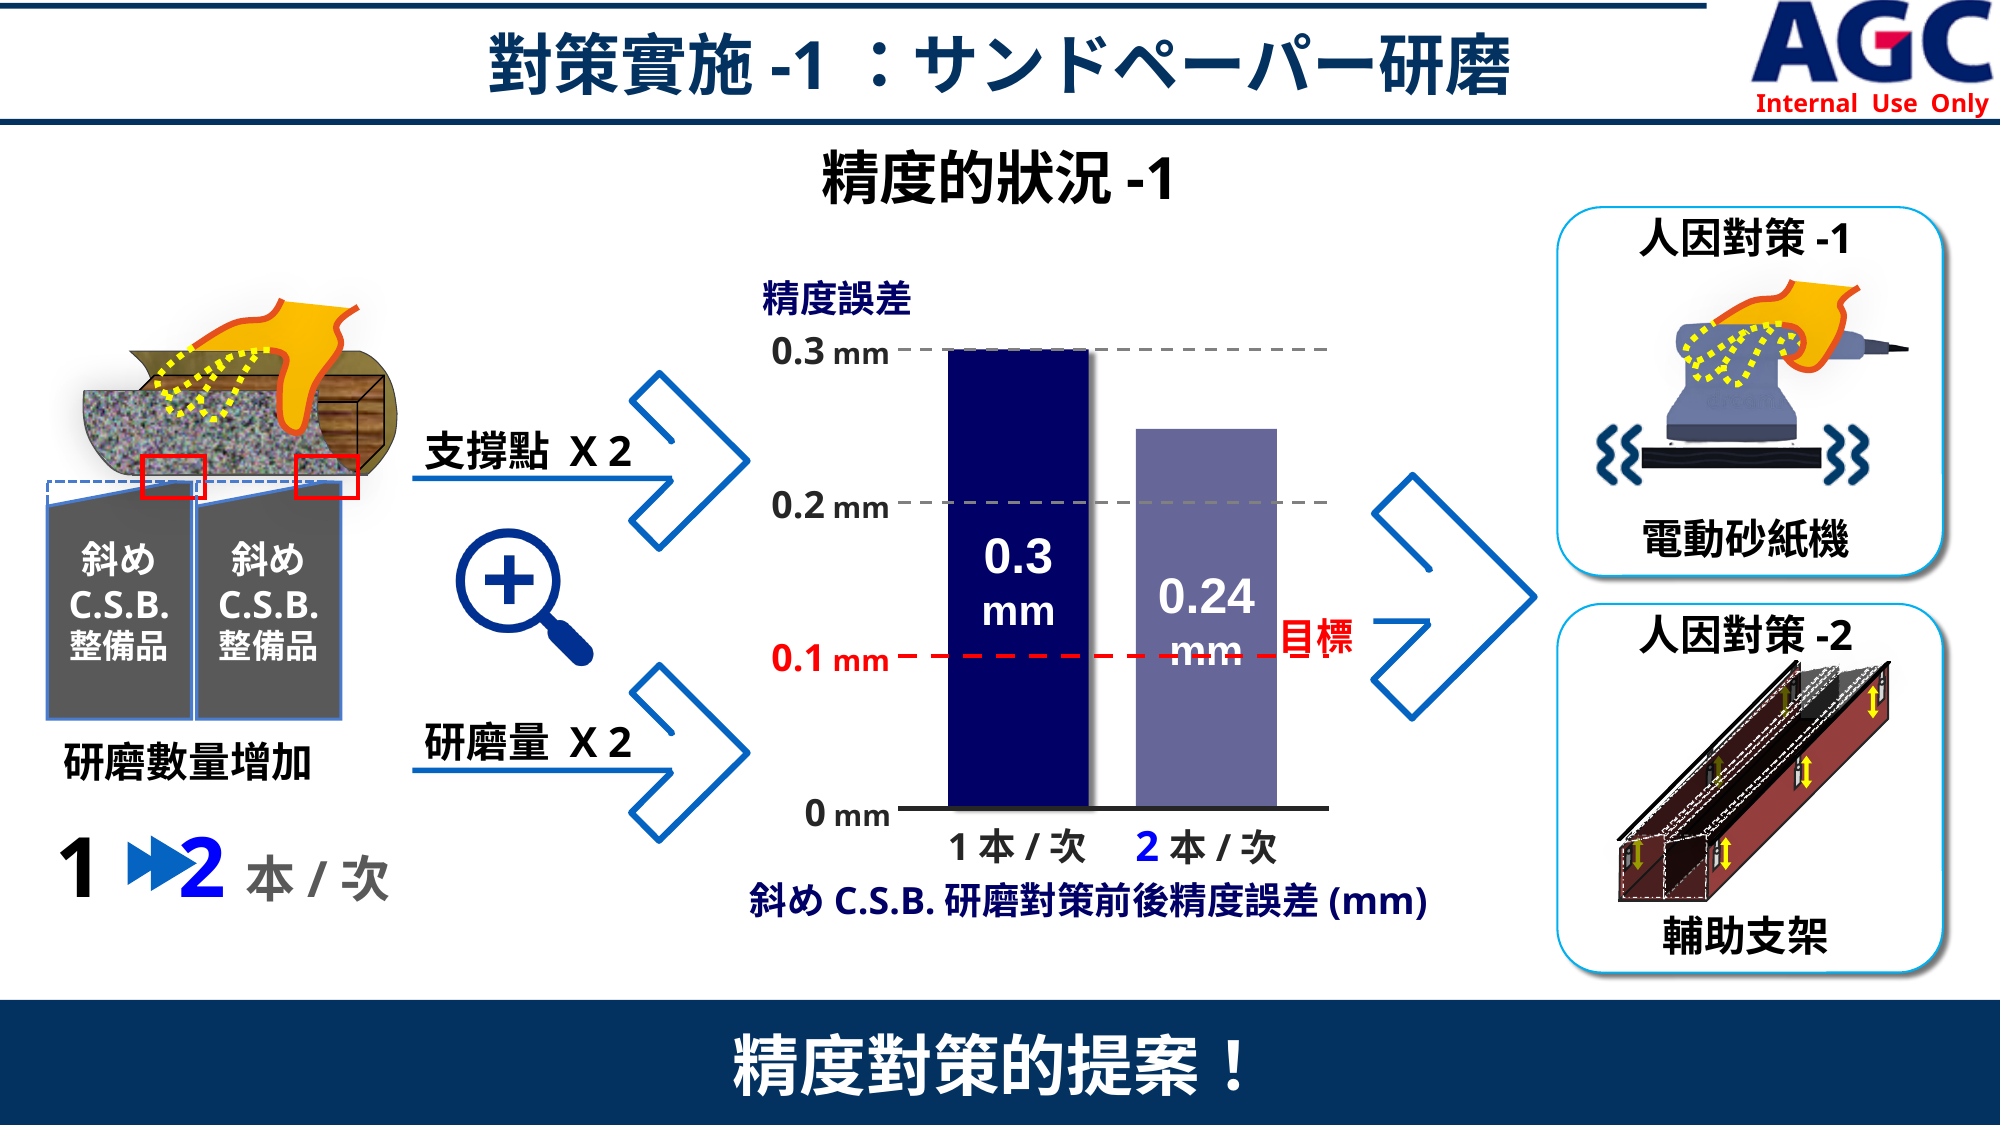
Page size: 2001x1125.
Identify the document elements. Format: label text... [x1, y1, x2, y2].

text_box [409, 372, 741, 549]
picture [1747, 0, 2000, 86]
text_box [0, 999, 2000, 1125]
text_box 人因對策-2 [1650, 904, 1843, 966]
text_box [47, 479, 192, 720]
text_box 精度的狀況-1 [813, 140, 1187, 213]
text_box 人因對策-2 [1628, 605, 1866, 621]
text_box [1557, 204, 1943, 576]
text_box 研磨數量增加 [55, 735, 322, 787]
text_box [49, 805, 397, 922]
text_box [83, 299, 398, 475]
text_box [196, 479, 341, 720]
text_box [409, 664, 741, 841]
text_box 對策實施-1：サンドペーパー研磨 [477, 19, 1523, 105]
text_box [142, 475, 206, 499]
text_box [1373, 474, 1535, 719]
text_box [1612, 621, 1933, 898]
text_box 精度對策的提案！ [723, 1022, 1276, 1105]
text_box [295, 475, 359, 499]
text_box 輔助支架 [1653, 908, 1840, 962]
text_box [1556, 602, 1944, 974]
text_box [0, 2, 1708, 10]
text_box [1657, 662, 1939, 870]
text_box [0, 118, 2000, 126]
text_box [741, 266, 1437, 930]
picture [442, 549, 609, 664]
